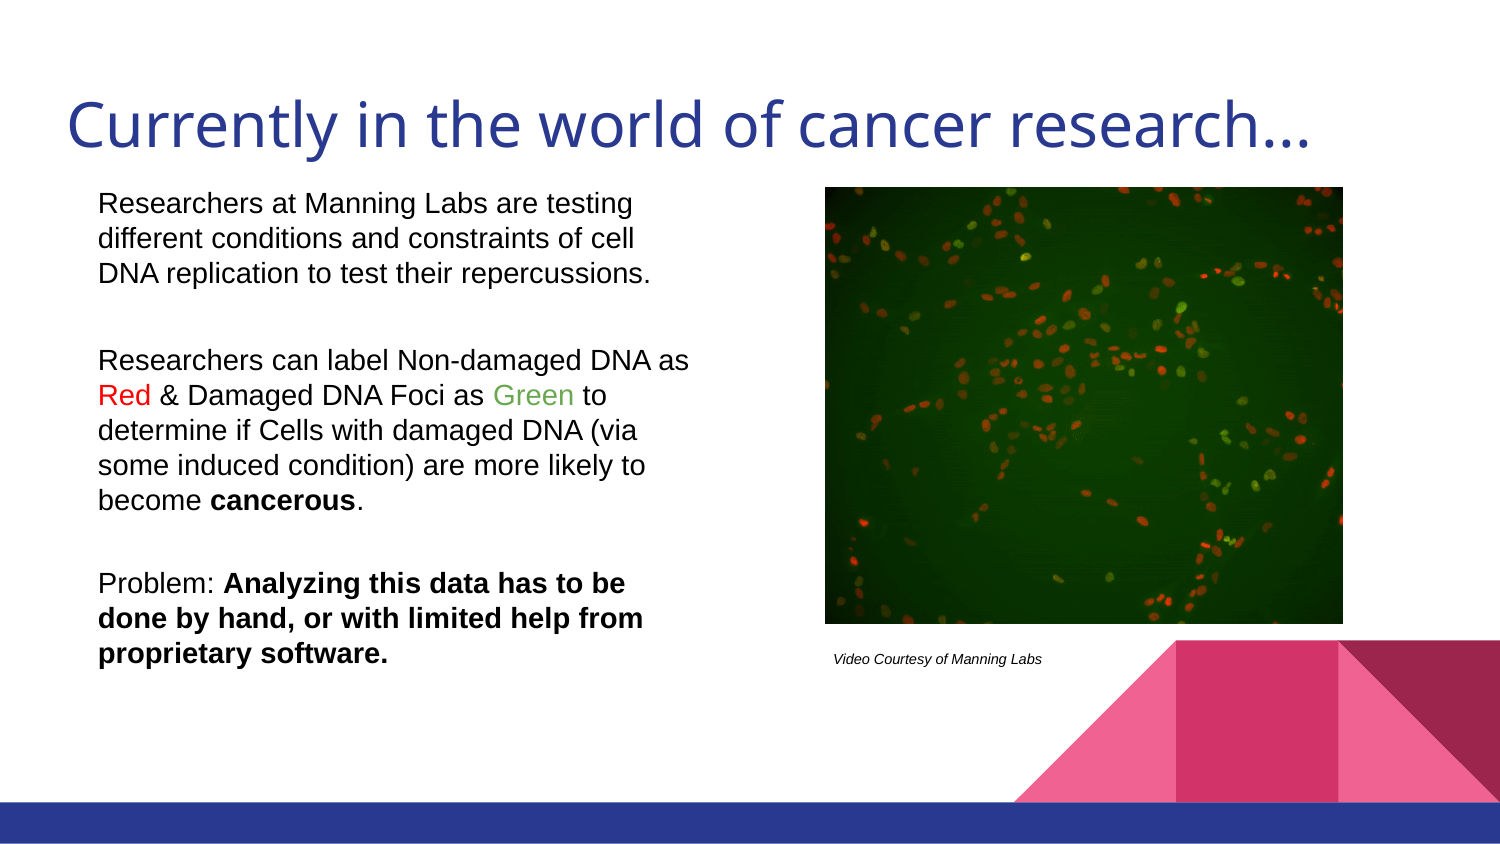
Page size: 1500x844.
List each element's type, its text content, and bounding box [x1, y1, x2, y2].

text_box Video Courtesy of Manning Labs [818, 635, 1164, 689]
text_box Researchers can label Non-damaged DNA as Red & Damaged DNA Foci as Green to determine if Cells with damaged DNA (via some induced condition) are more likely to become cancerous. [82, 326, 706, 549]
text_box Problem: Analyzing this data has to be done by hand, or with limited help from proprietary software. [82, 549, 706, 683]
picture [824, 187, 1343, 625]
title Currently in the world of cancer research... [51, 70, 1449, 170]
text_box Researchers at Manning Labs are testing different conditions and constraints of cell DNA replication to test their repercussions. [82, 169, 706, 303]
